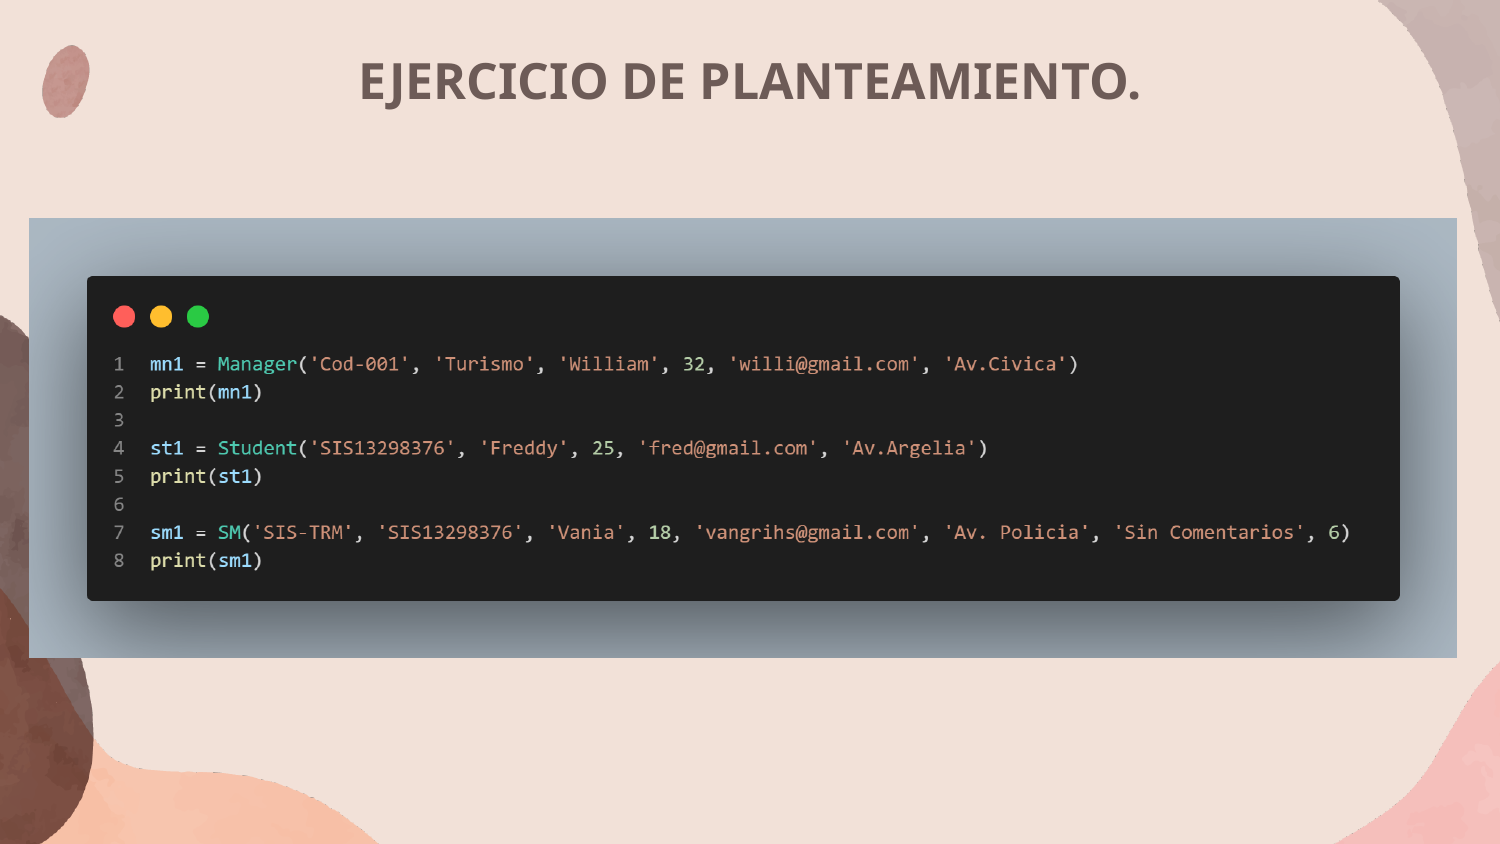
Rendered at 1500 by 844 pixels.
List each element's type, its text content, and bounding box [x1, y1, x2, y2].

picture [0, 0, 1500, 844]
title EJERCICIO DE PLANTEAMIENTO. [29, 34, 1471, 129]
